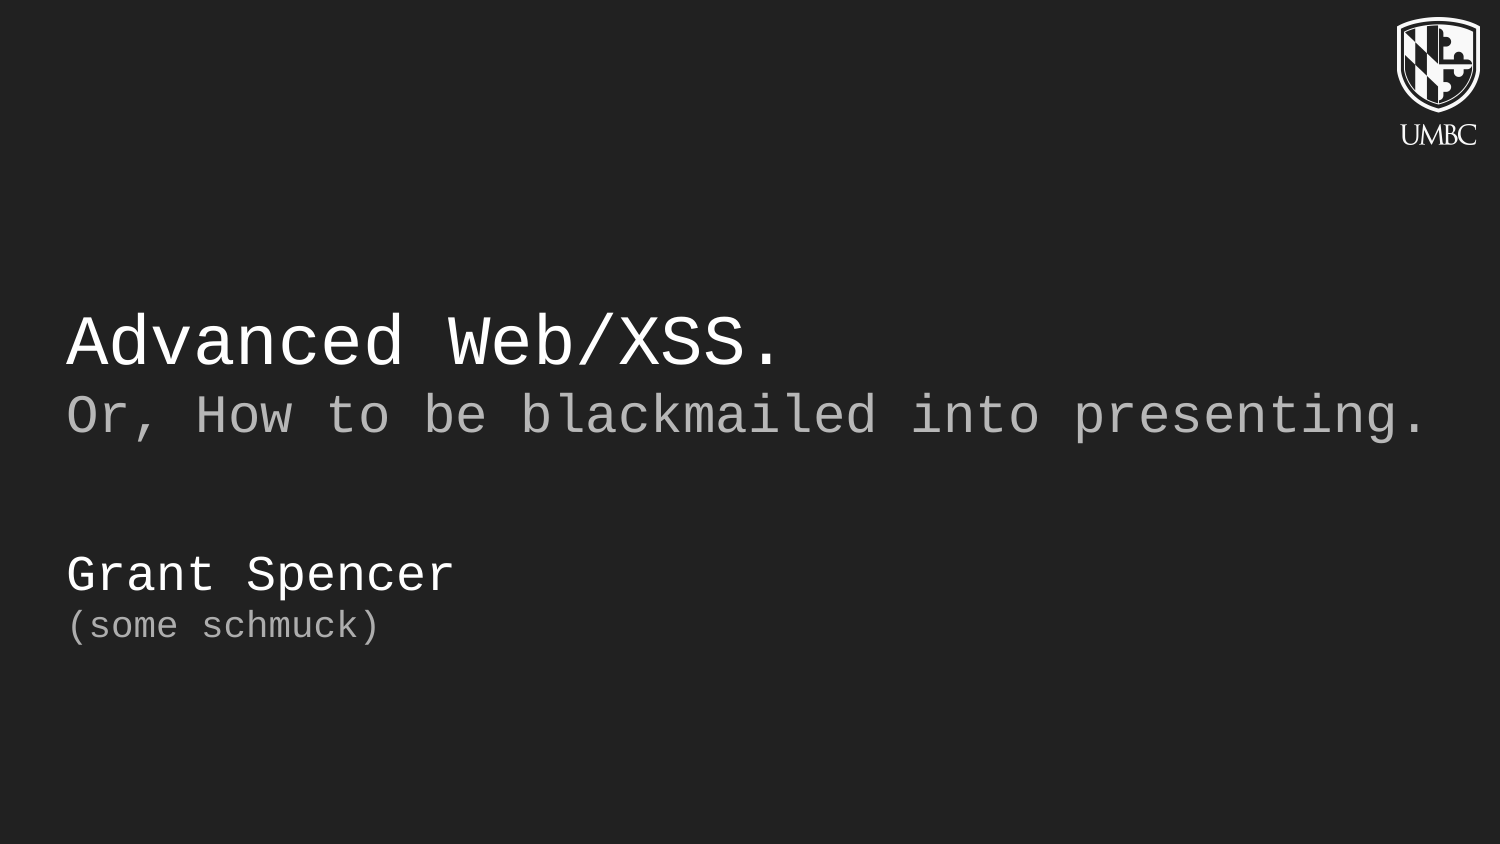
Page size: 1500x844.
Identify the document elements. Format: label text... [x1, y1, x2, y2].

subtitle Grant Spencer (some schmuck) [51, 464, 1449, 595]
picture [1397, 17, 1480, 146]
title Advanced Web/XSS. Or, How to be blackmailed into presenting. [51, 365, 1449, 459]
